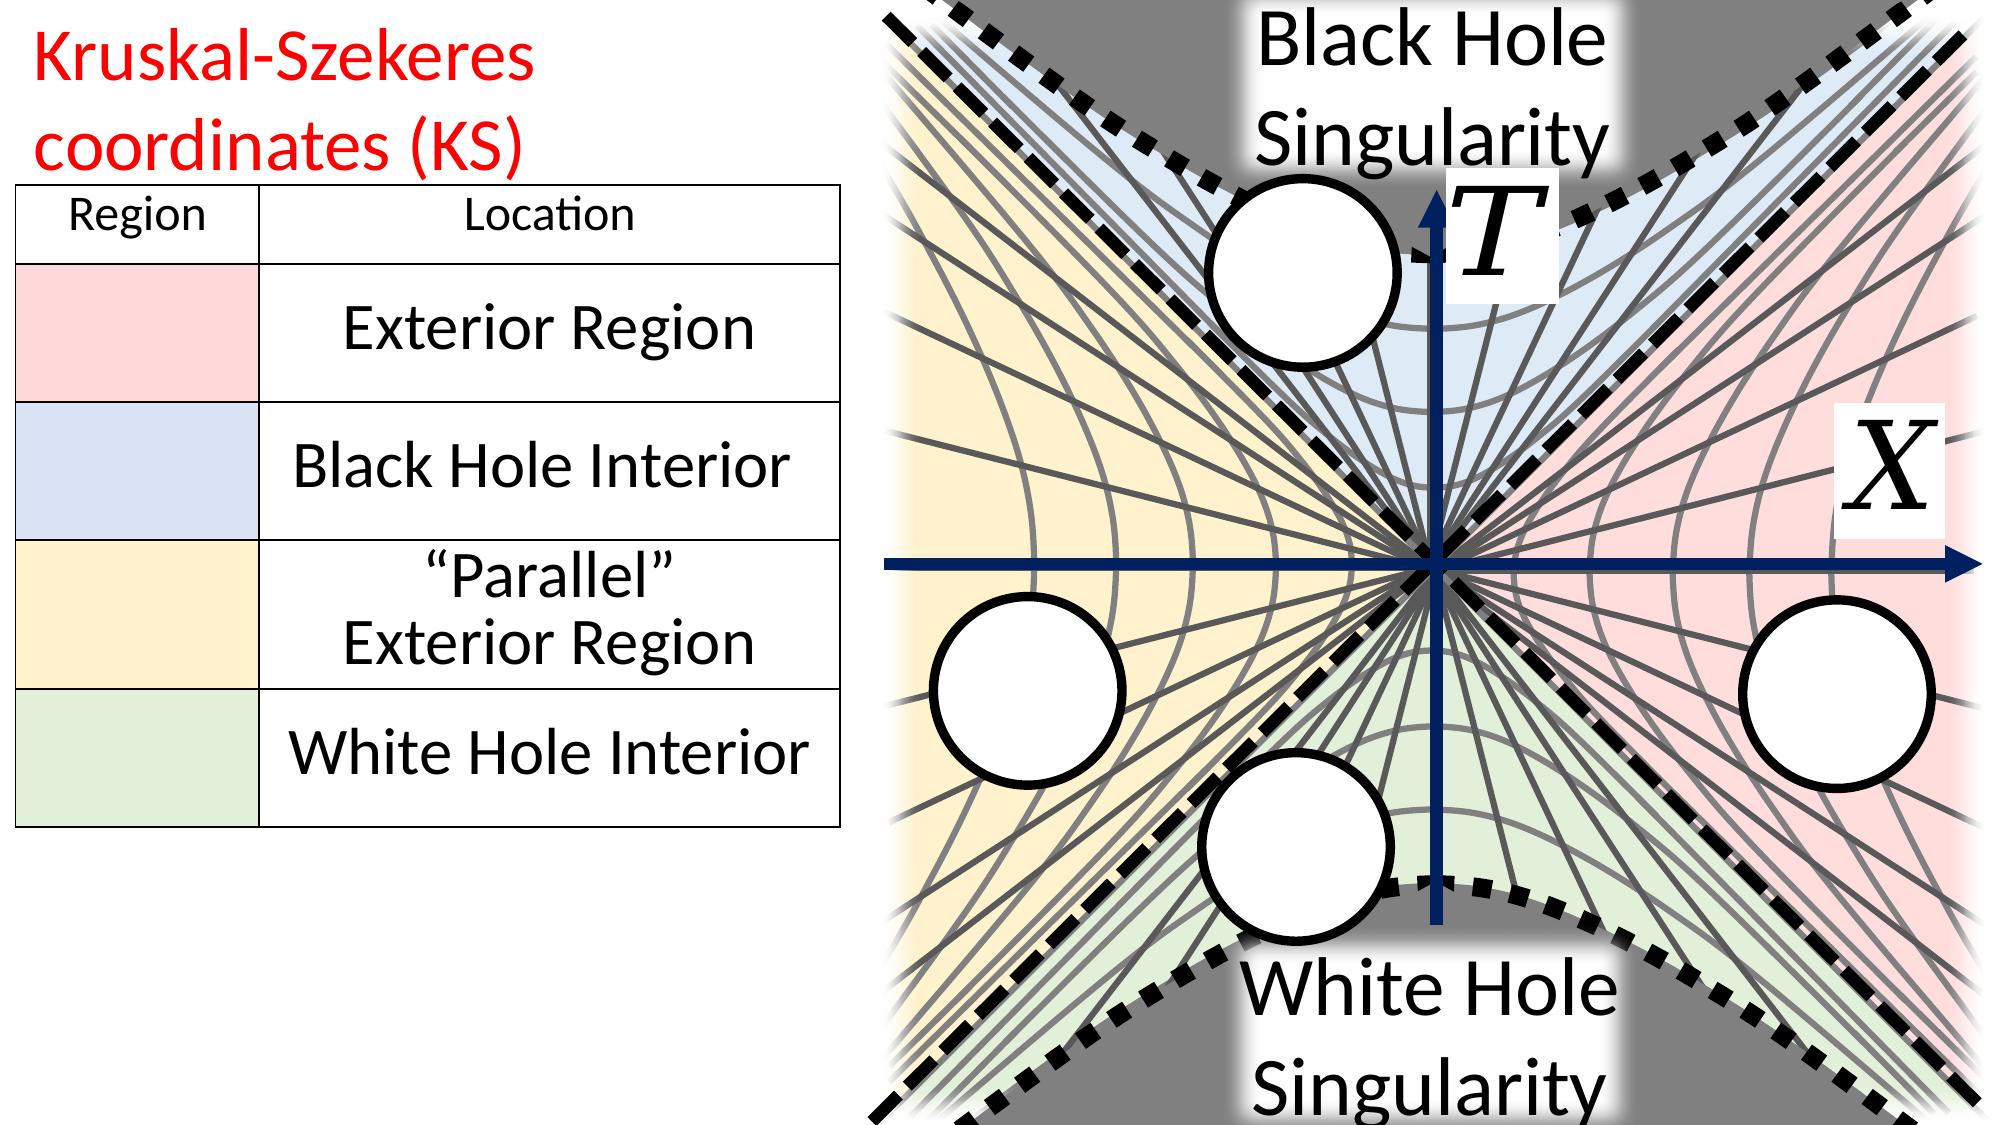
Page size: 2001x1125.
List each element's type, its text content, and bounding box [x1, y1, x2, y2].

text_box Kruskal-Szekeres coordinates (KS) [19, 0, 577, 193]
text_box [621, 0, 2000, 1125]
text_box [884, 167, 1983, 925]
